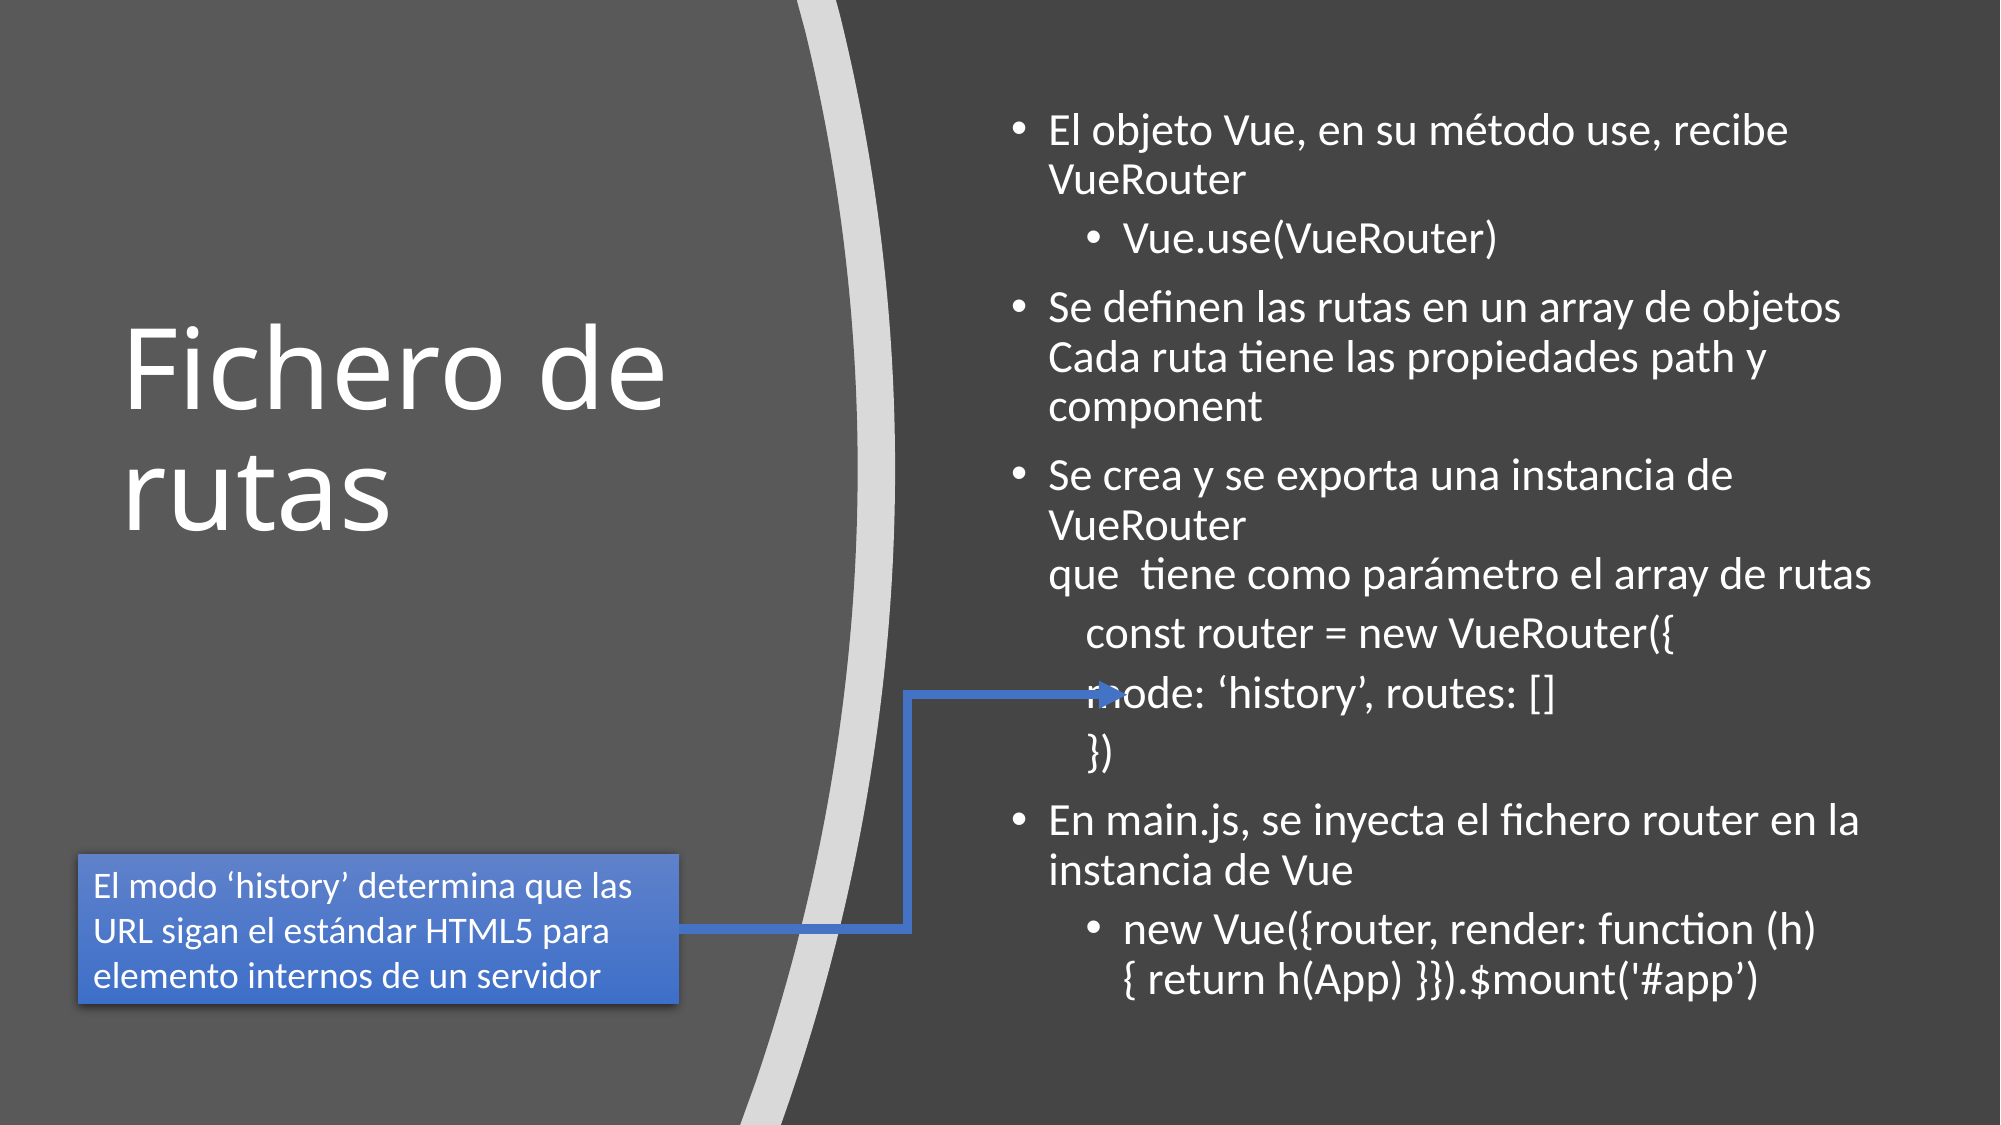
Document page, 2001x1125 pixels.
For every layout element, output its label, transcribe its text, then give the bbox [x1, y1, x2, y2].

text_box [679, 694, 1128, 930]
text_box [1126, 651, 1459, 738]
text_box [0, 0, 859, 1125]
text_box El modo ‘history’ determina que las URL sigan el estándar HTML5 para elemento internos de un servidor [78, 854, 680, 1004]
text_box [742, 934, 840, 1125]
title Fichero de rutas [105, 88, 733, 779]
list El objeto Vue, en su método use, recibe VueRouter Vue.use(VueRouter) Se definen las rutas en un array de objetos Cada ruta tiene las propiedades path y component Se crea y se exporta una instancia de VueRouter que tiene como parámetro el array de rutas const router = new VueRouter({ mode: ‘history’, routes: [] }) En main.js, se inyecta el fichero router en la instancia de Vue new Vue({router, render: function (h) { return h(App) }}).$mount('#app’) [996, 70, 1895, 1040]
text_box [799, 0, 897, 694]
